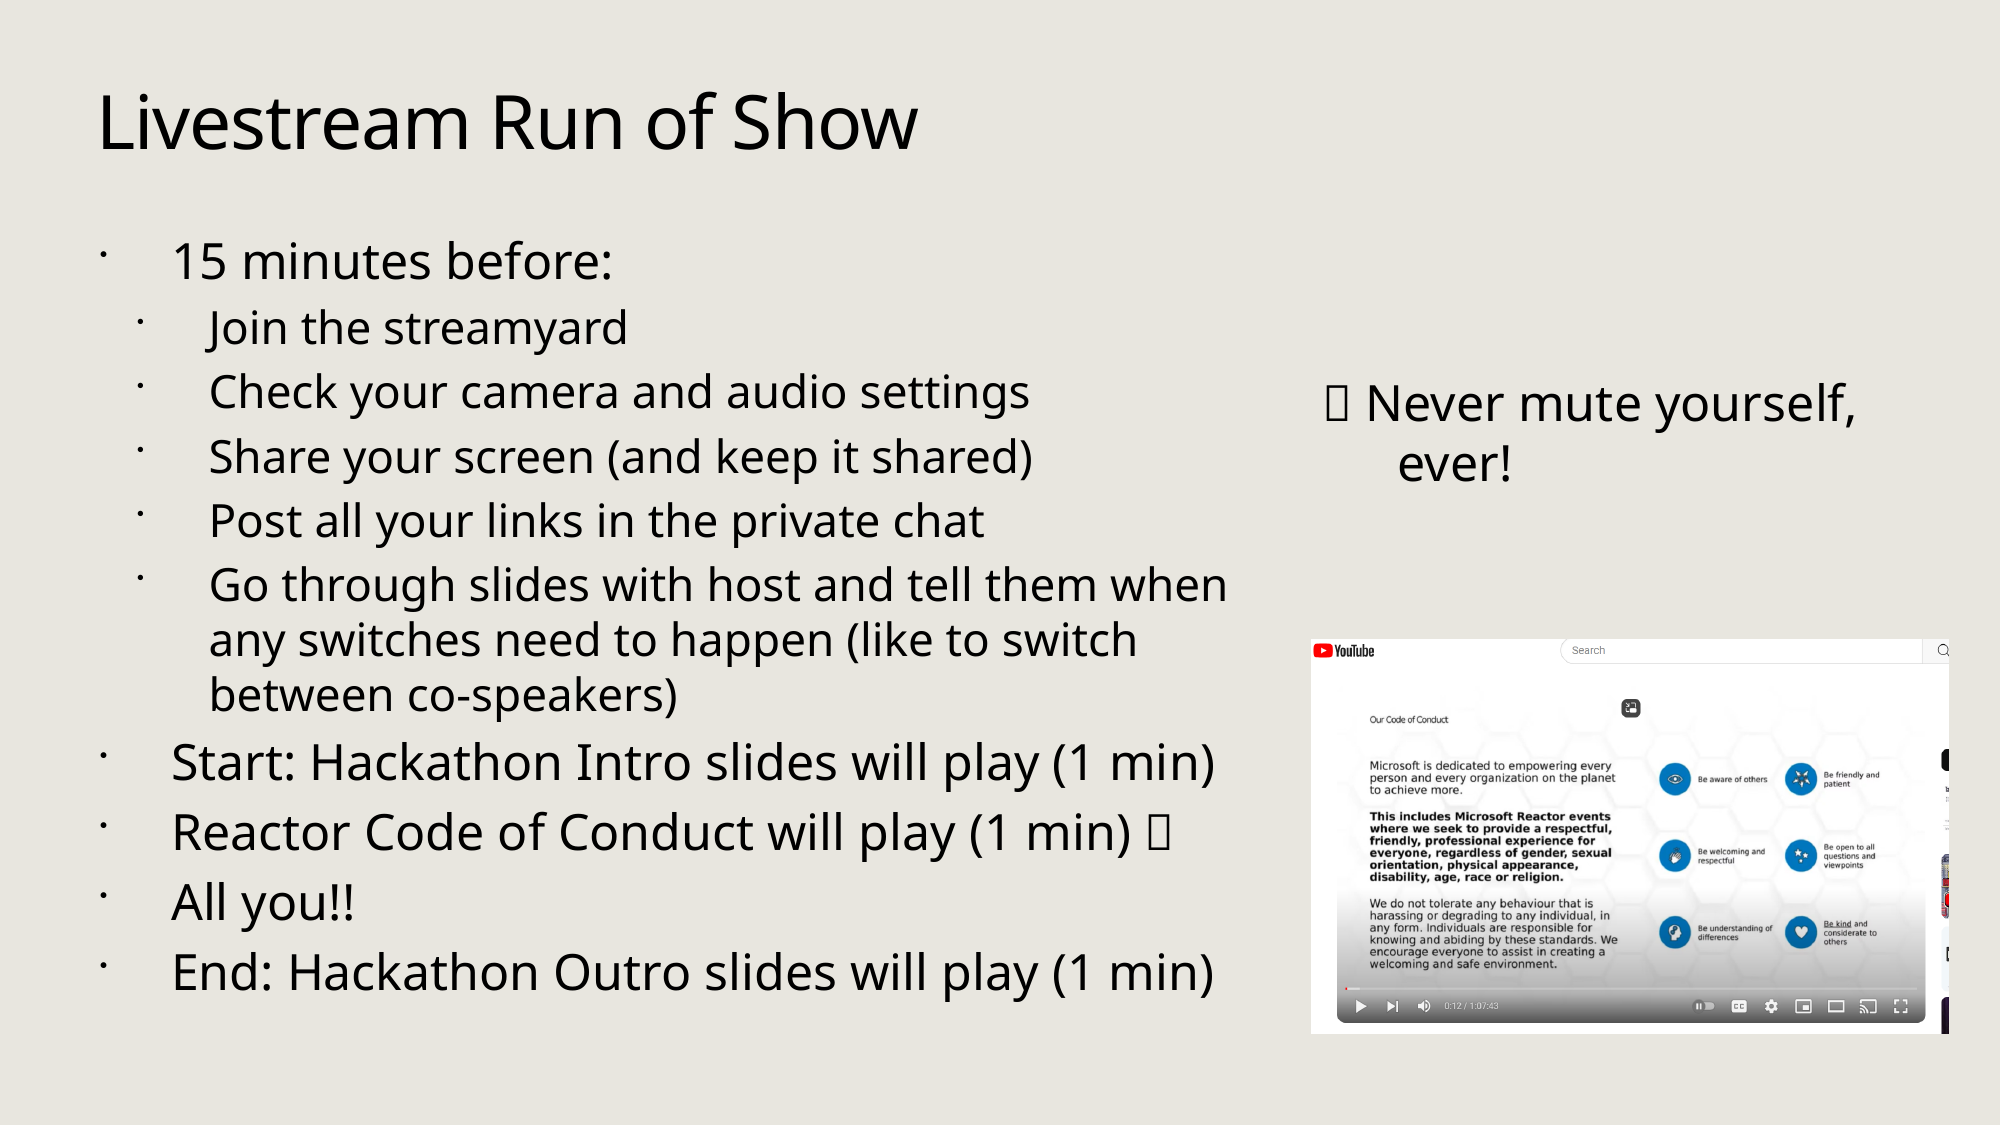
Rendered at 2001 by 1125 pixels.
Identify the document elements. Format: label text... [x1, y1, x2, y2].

title Livestream Run of Show [96, 75, 1904, 166]
list 15 minutes before: Join the streamyard Check your camera and audio settings Share your screen (and keep it shared) Post all your links in the private chat Go through slides with host and tell them when any switches need to happen (like to switch between co-speakers) Start: Hackathon Intro slides will play (1 min) Reactor Code of Conduct will play (1 min)  All you!! End: Hackathon Outro slides will play (1 min) [96, 229, 1299, 1071]
picture [1310, 638, 1949, 1035]
text_box 🛑 Never mute yourself, ever! [1270, 364, 2000, 500]
